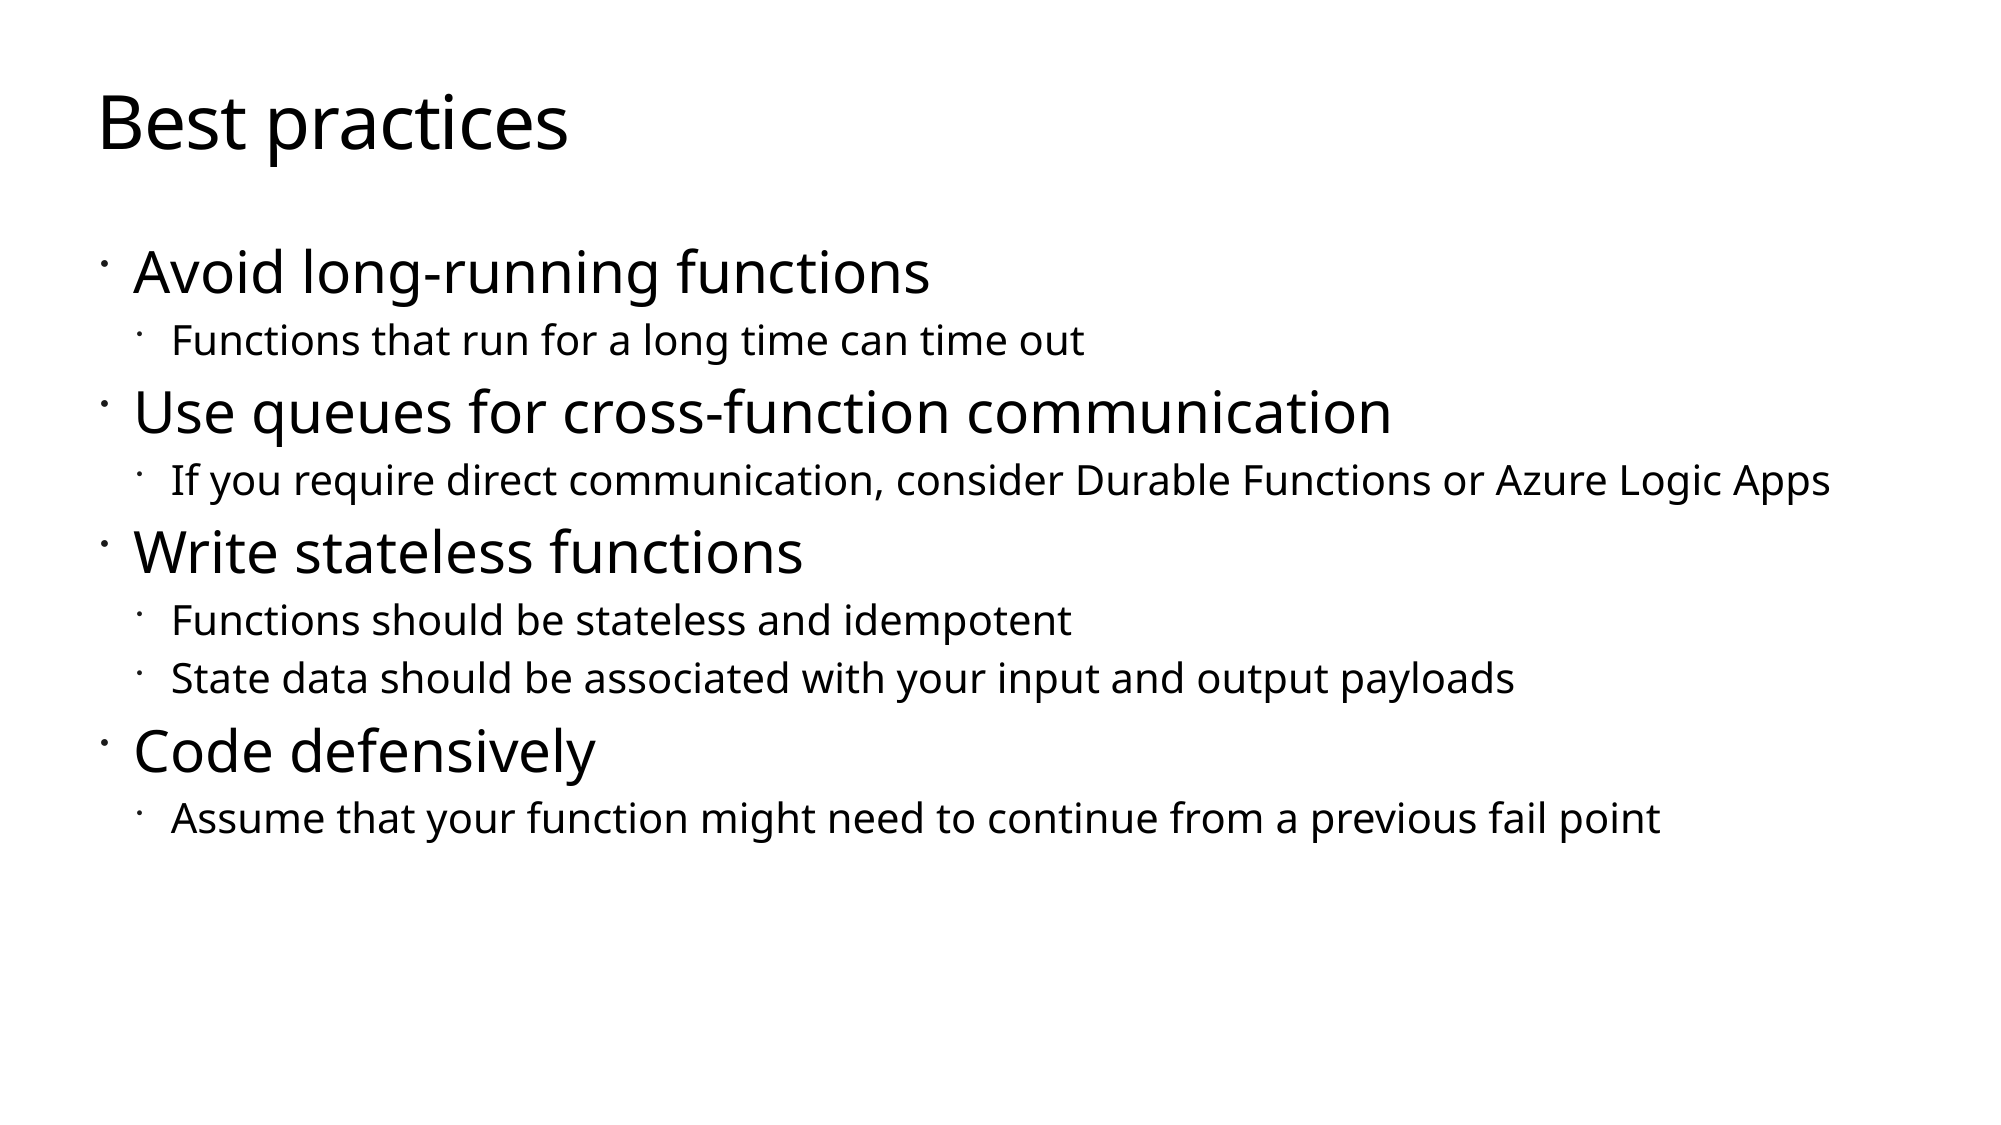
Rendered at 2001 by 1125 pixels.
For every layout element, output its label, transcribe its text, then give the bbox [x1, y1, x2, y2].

list Avoid long-running functions Functions that run for a long time can time out Use queues for cross-function communication If you require direct communication, consider Durable Functions or Azure Logic Apps Write stateless functions Functions should be stateless and idempotent State data should be associated with your input and output payloads Code defensively Assume that your function might need to continue from a previous fail point [95, 235, 1904, 888]
title Best practices [96, 75, 1904, 166]
